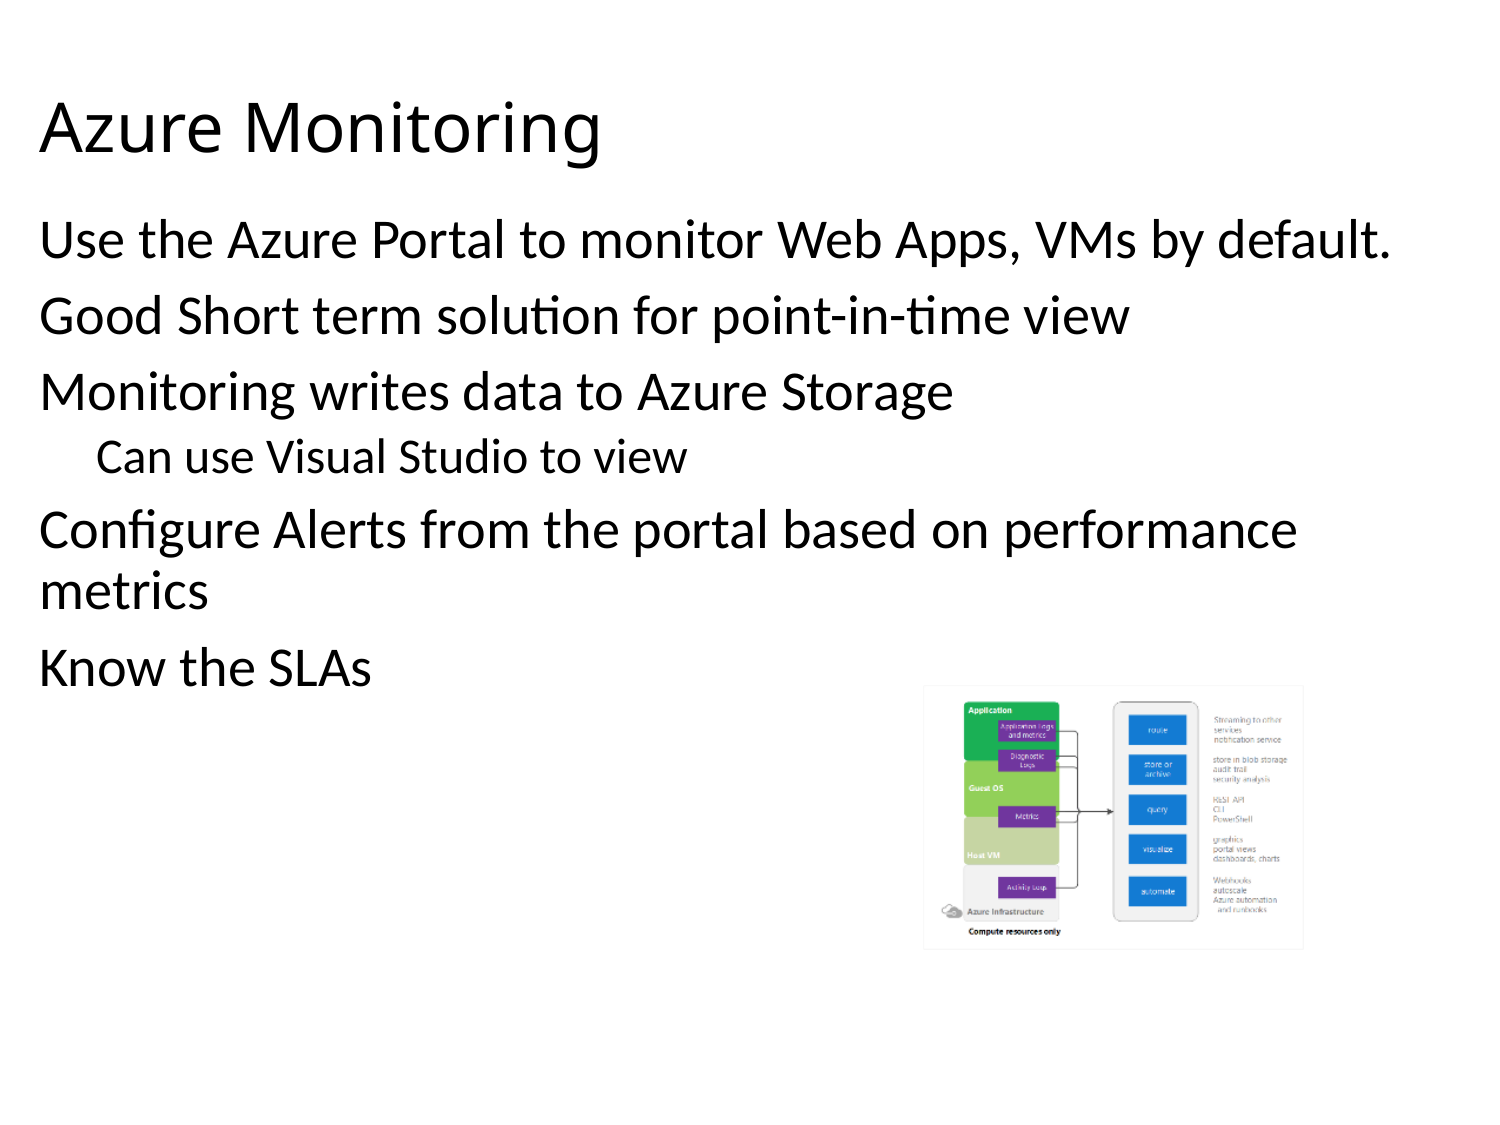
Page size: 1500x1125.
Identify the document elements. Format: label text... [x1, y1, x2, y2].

list Use the Azure Portal to monitor Web Apps, VMs by default. Good Short term solution for point-in-time view Monitoring writes data to Azure Storage Can use Visual Studio to view Configure Alerts from the portal based on performance metrics Know the SLAs [24, 202, 1474, 1012]
title Azure Monitoring [24, 57, 1474, 202]
picture [923, 685, 1304, 950]
